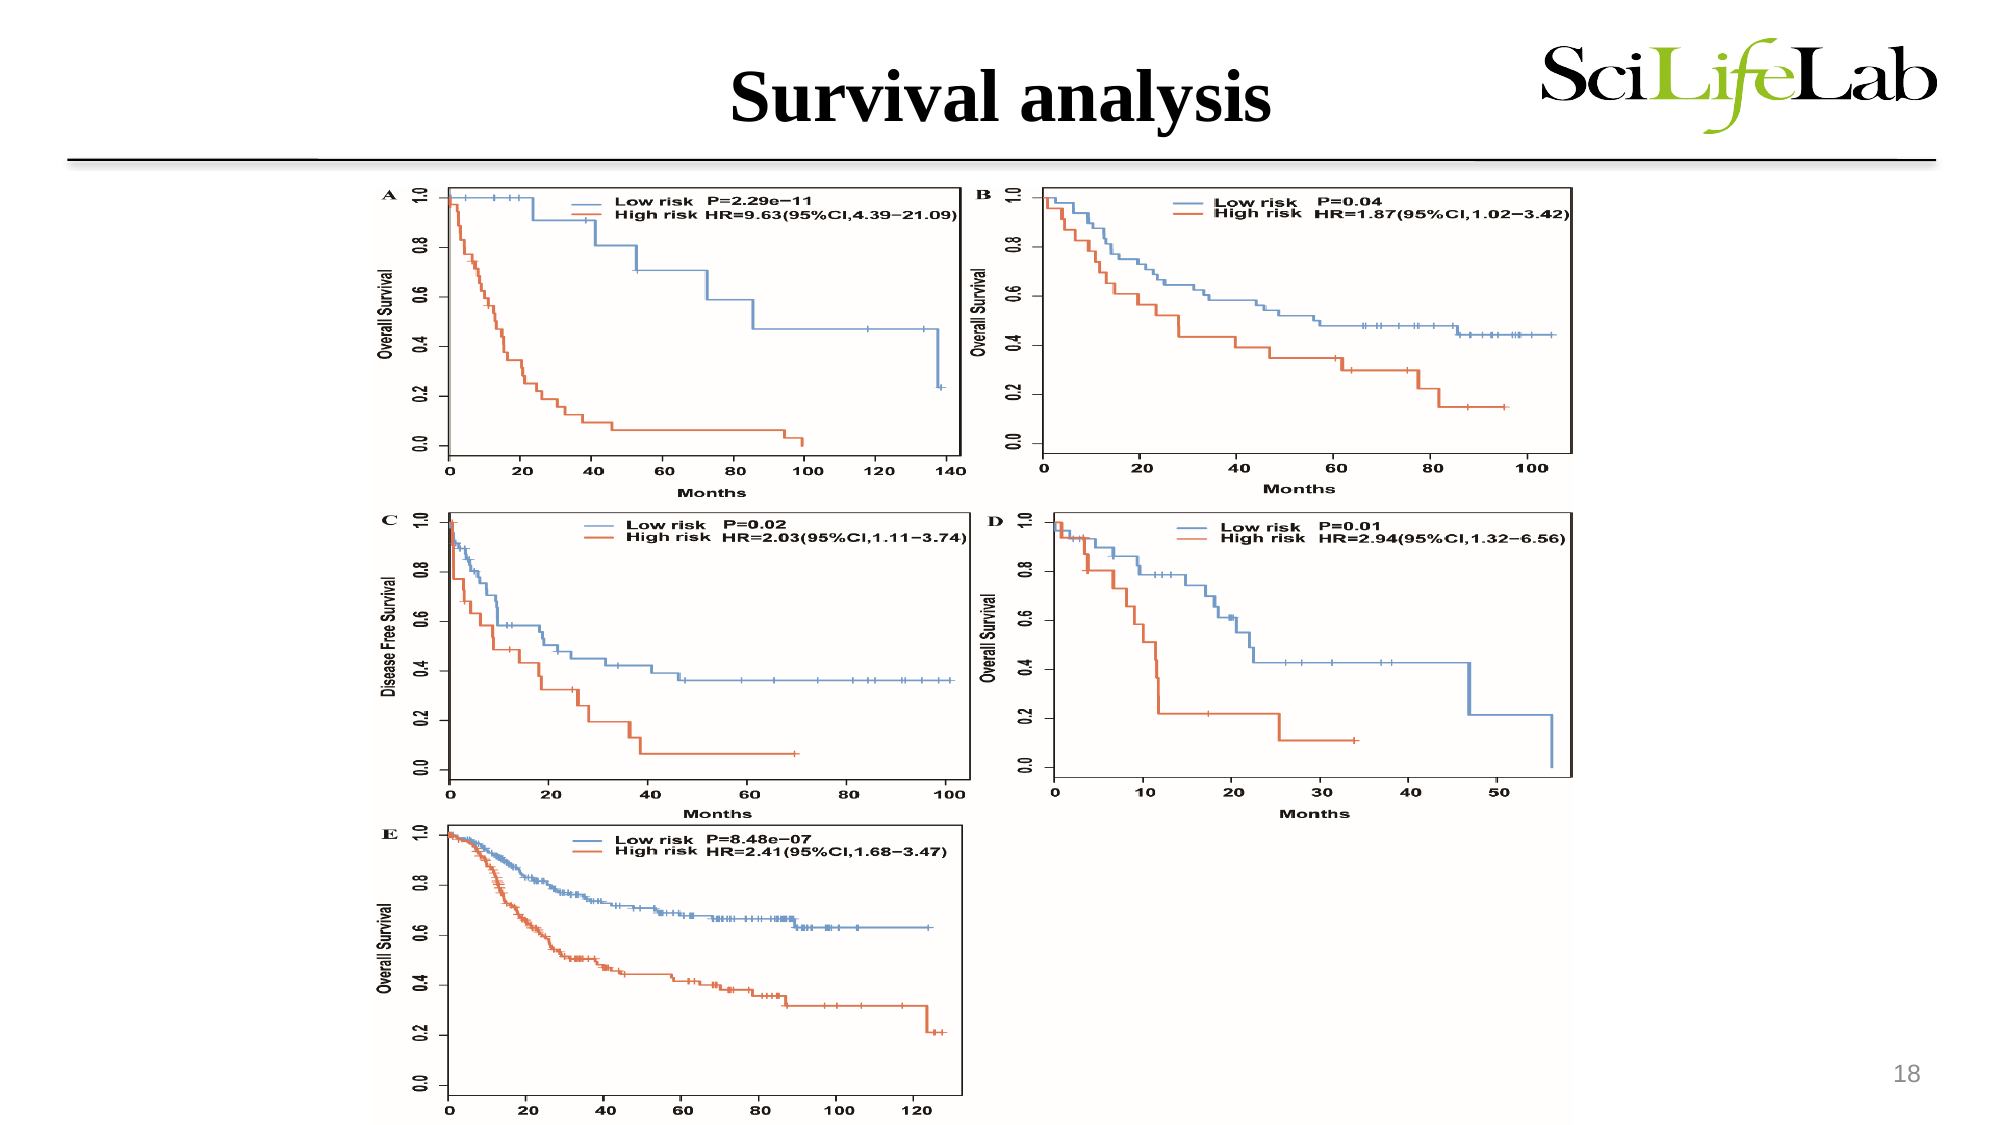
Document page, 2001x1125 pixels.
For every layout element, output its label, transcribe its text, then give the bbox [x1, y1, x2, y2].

slide_number 18 [1577, 1042, 1937, 1103]
picture [374, 187, 1573, 1125]
picture [1542, 38, 1937, 134]
title Survival analysis [318, 46, 1685, 141]
